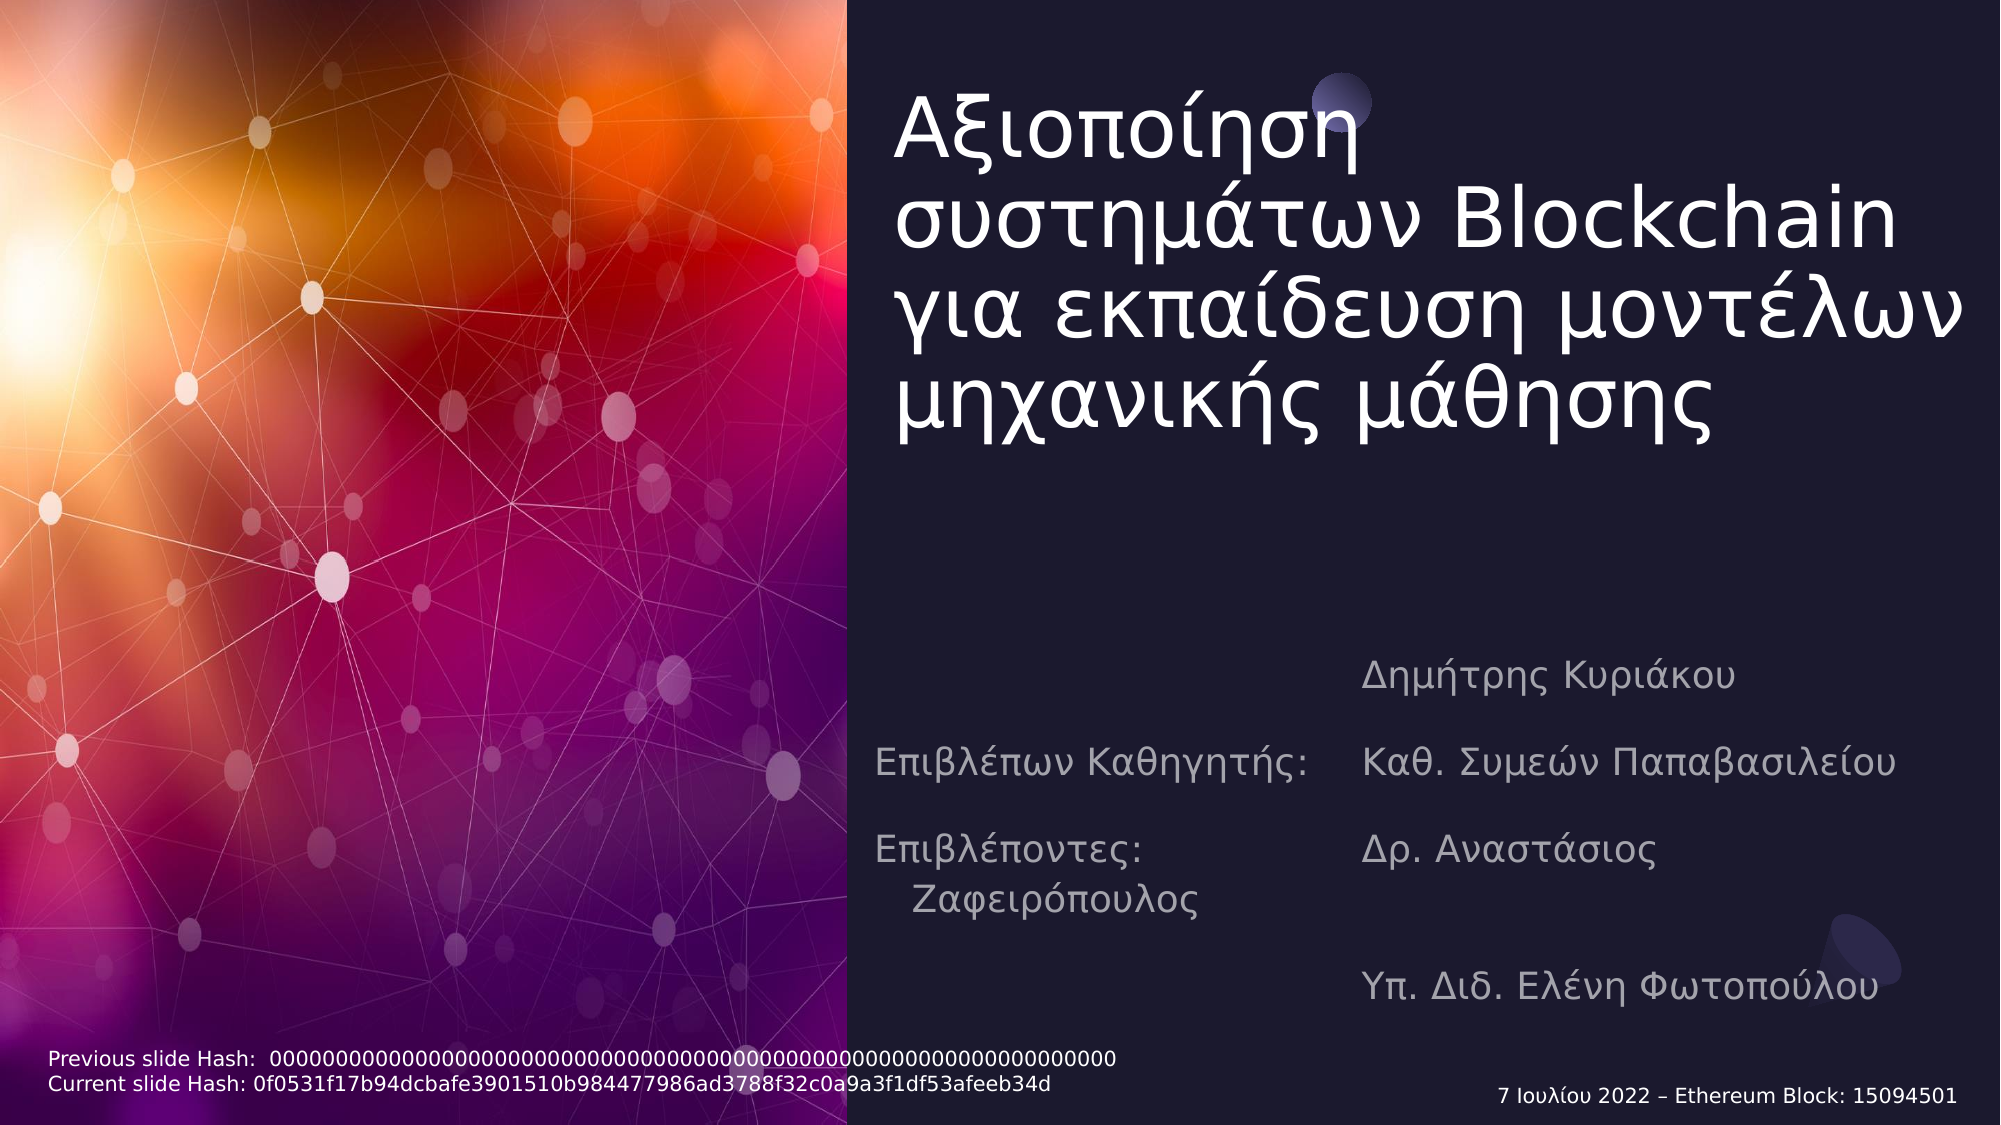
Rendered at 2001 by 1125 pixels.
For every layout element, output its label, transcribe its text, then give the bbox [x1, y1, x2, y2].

text_box Previous slide Hash: 0000000000000000000000000000000000000000000000000000000000000000 Current slide Hash: 0f0531f17b94dcbafe3901510b984477986ad3788f32c0a9a3f1df53afeeb34d [847, 1038, 1954, 1107]
title Αξιοποίηση συστημάτων Blockchain για εκπαίδευση μοντέλων μηχανικής μάθησης [893, 50, 1973, 446]
list Δημήτρης Κυριάκου Επιβλέπων Καθηγητής: Καθ. Συμεών Παπαβασιλείου Επιβλέποντες: Δρ. Αναστάσιος Ζαφειρόπουλος Υπ. Διδ. Ελένη Φωτοπούλου [874, 646, 1954, 1038]
text_box 7 Ιουλίου 2022 – Ethereum Block: 15094501 [1482, 1074, 1987, 1116]
picture [0, 0, 847, 1125]
